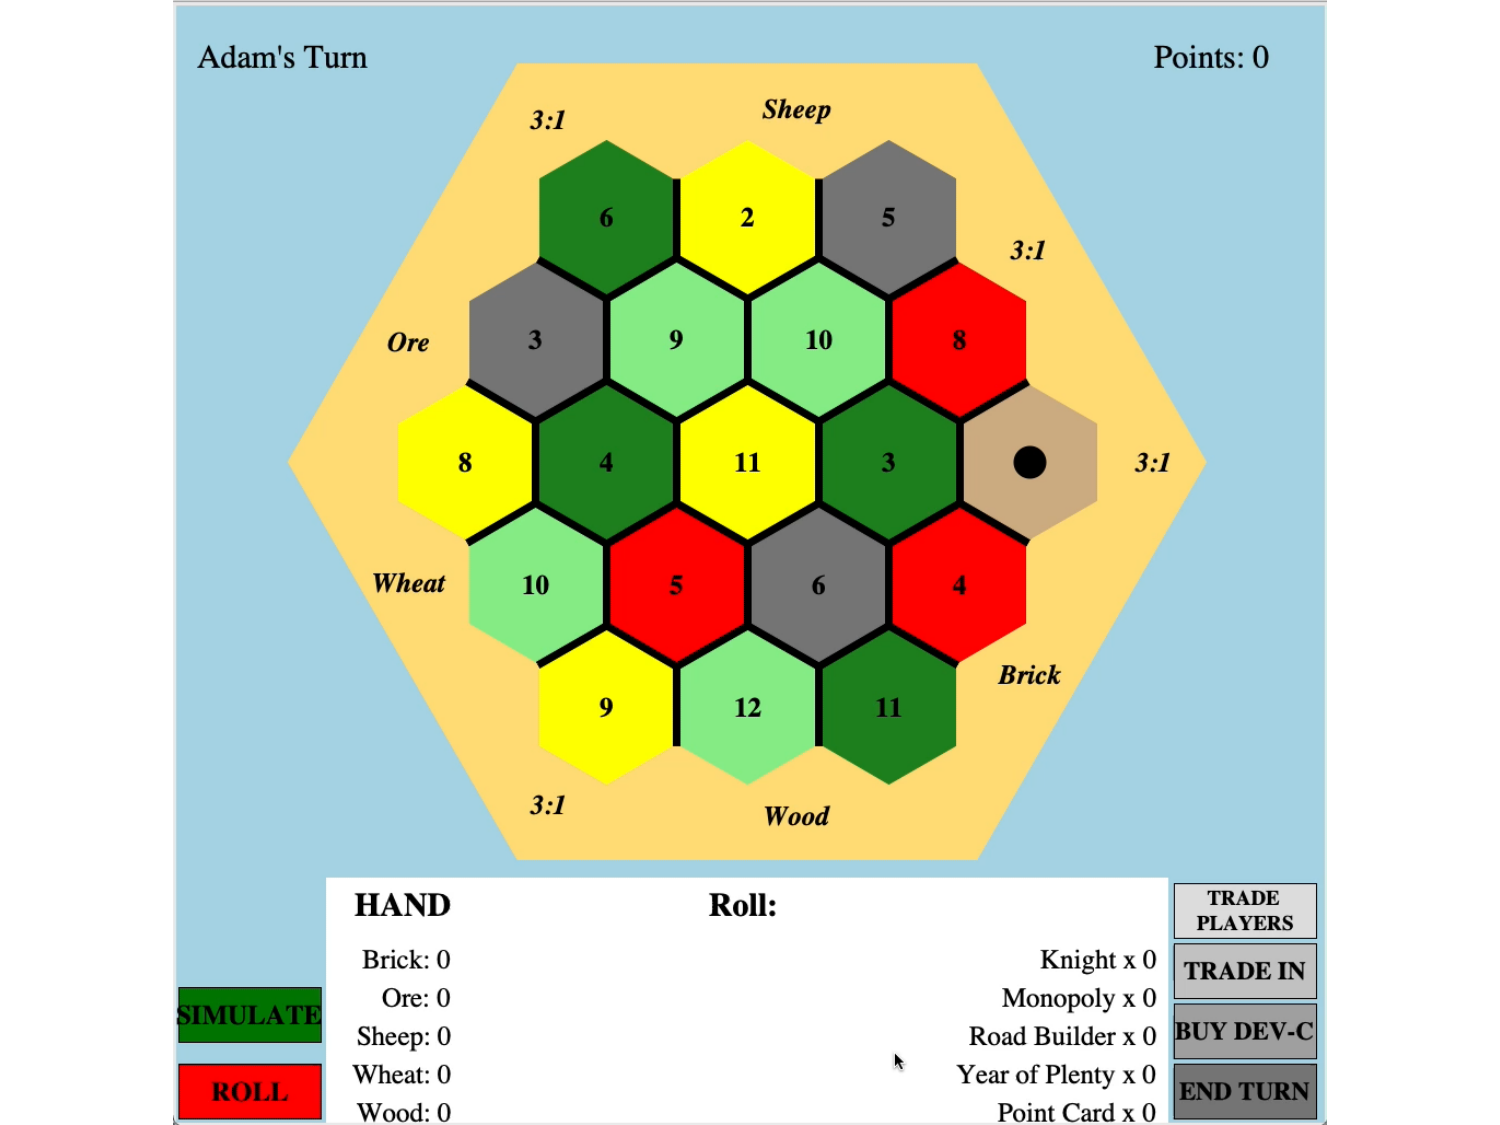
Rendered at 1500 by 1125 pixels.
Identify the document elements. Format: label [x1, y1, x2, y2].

text_box [172, 0, 1328, 1125]
